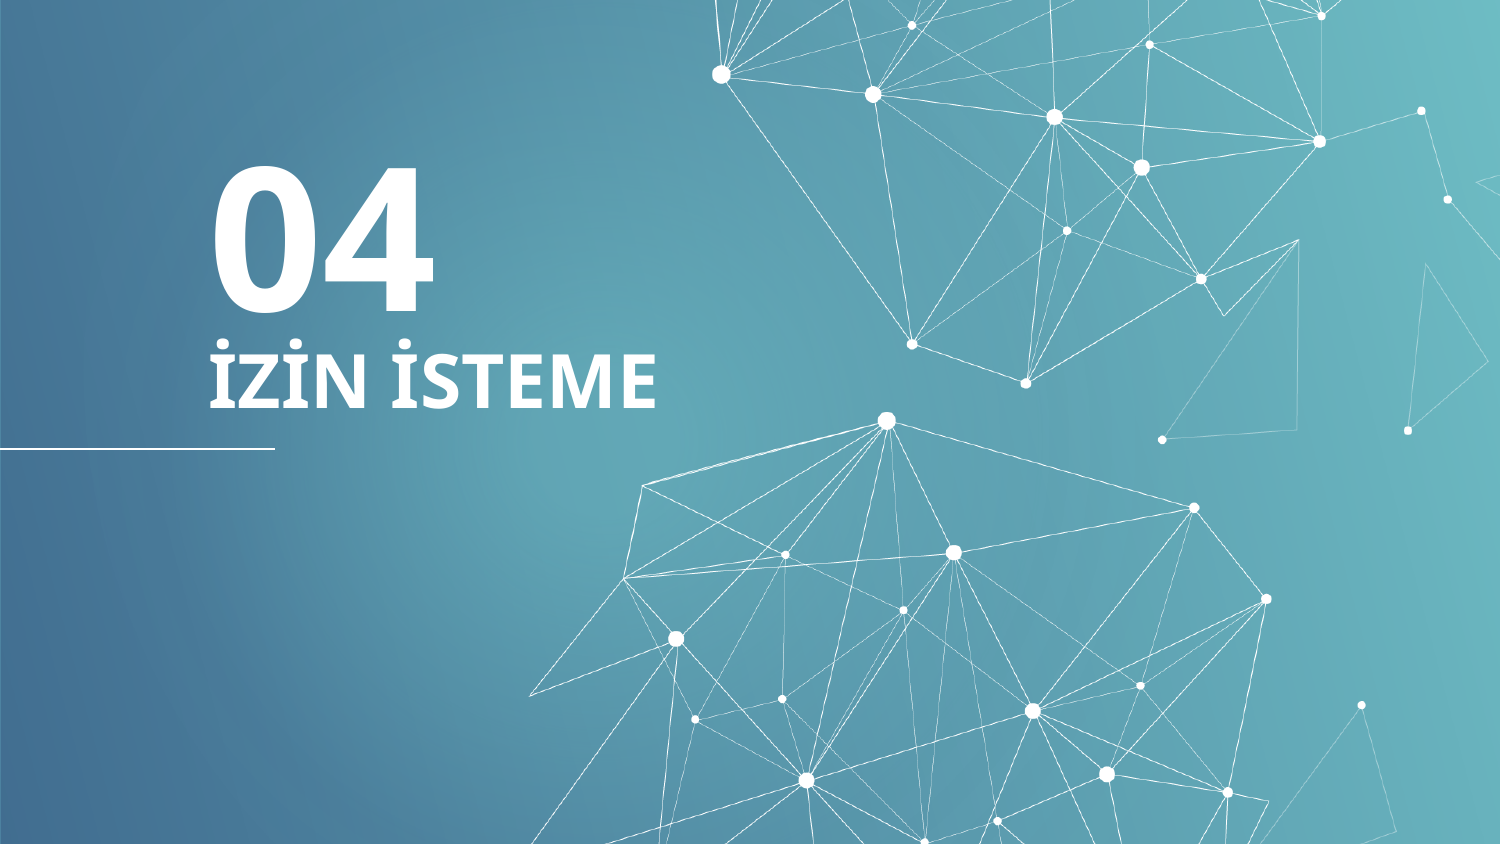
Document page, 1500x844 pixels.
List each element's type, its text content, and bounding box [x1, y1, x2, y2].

picture [0, 0, 1500, 844]
title İZİN İSTEME [193, 220, 1046, 537]
title 04 [193, 169, 683, 294]
